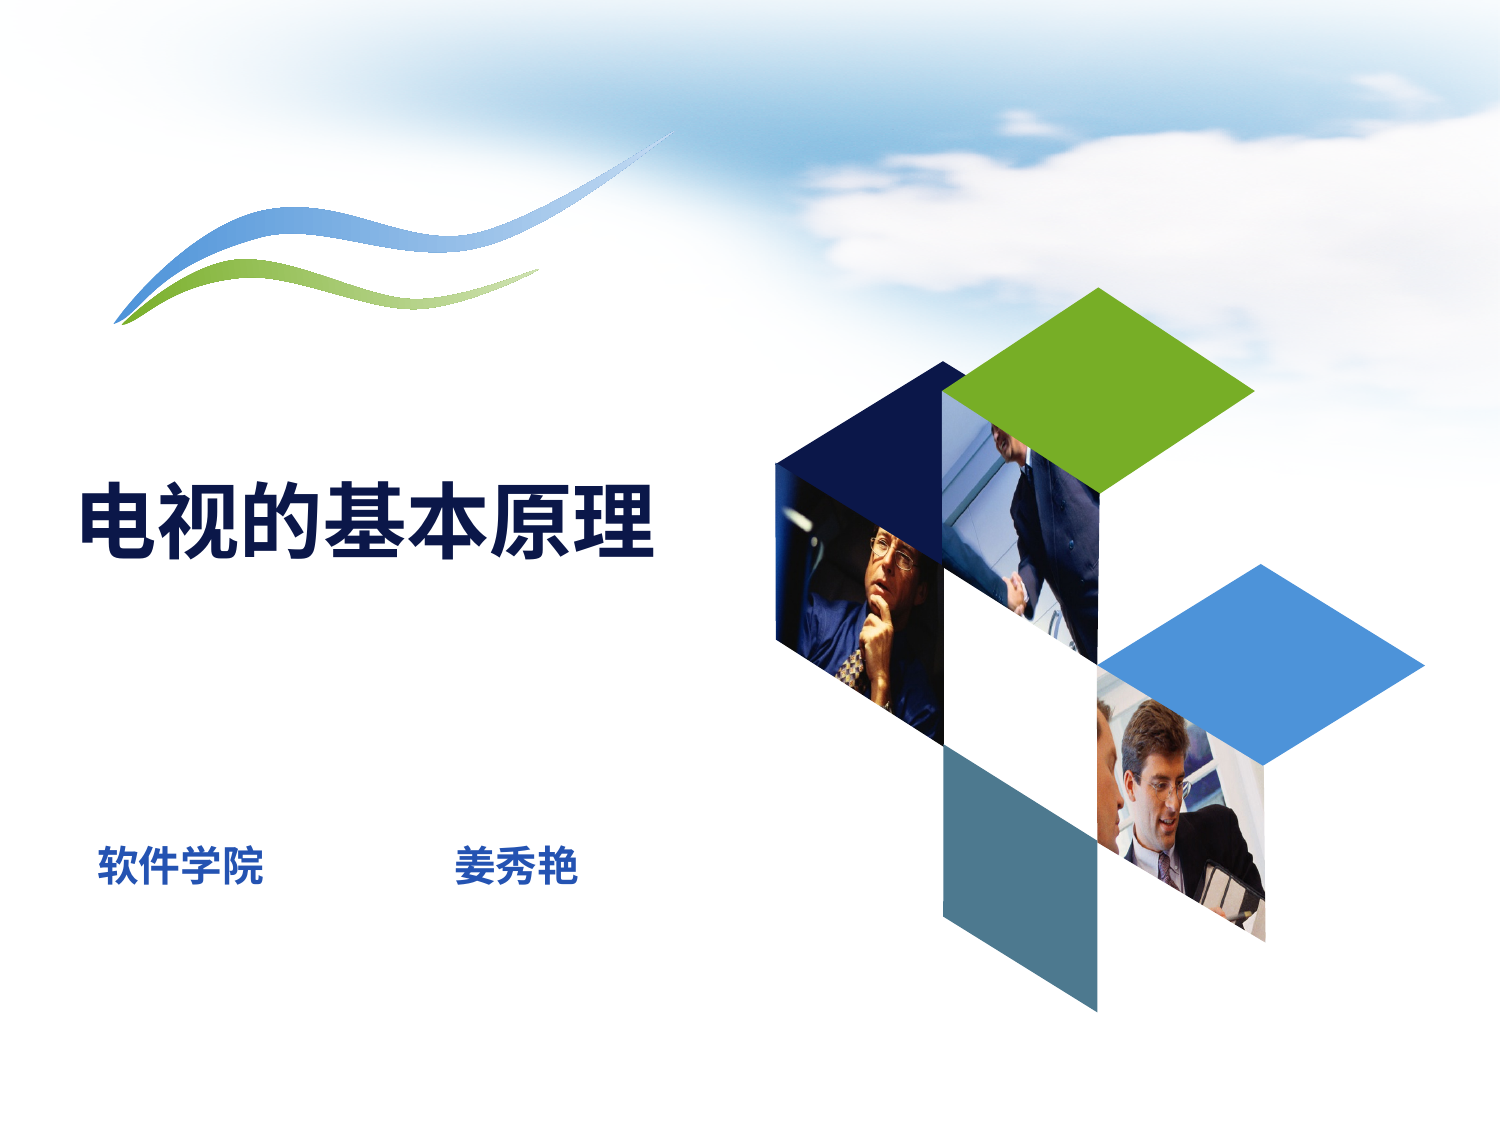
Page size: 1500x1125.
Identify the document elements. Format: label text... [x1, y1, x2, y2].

subtitle 软件学院 姜秀艳 [81, 831, 688, 895]
title 电视的基本原理 [58, 421, 751, 716]
picture [0, 0, 1500, 943]
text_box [112, 128, 676, 325]
